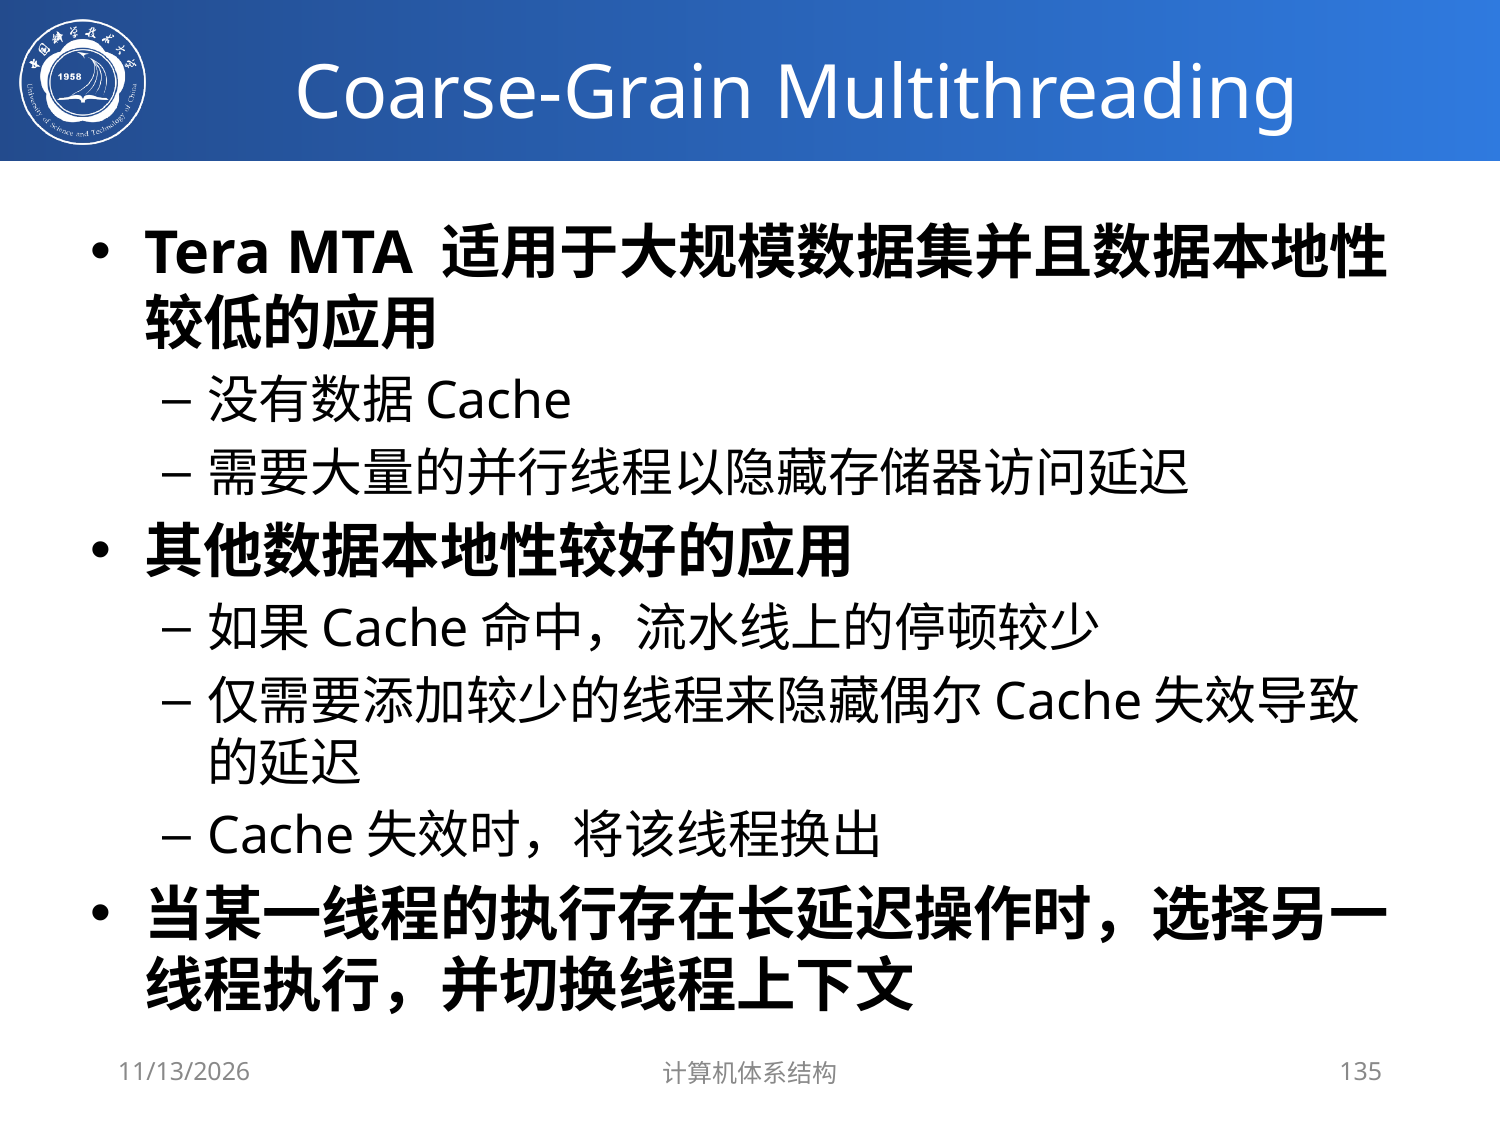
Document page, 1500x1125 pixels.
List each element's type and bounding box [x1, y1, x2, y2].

picture [19, 19, 146, 145]
list [75, 206, 1425, 1036]
text_box [1059, 1042, 1397, 1103]
title [169, 24, 1425, 153]
text_box [496, 1042, 1004, 1103]
text_box [103, 1042, 441, 1103]
